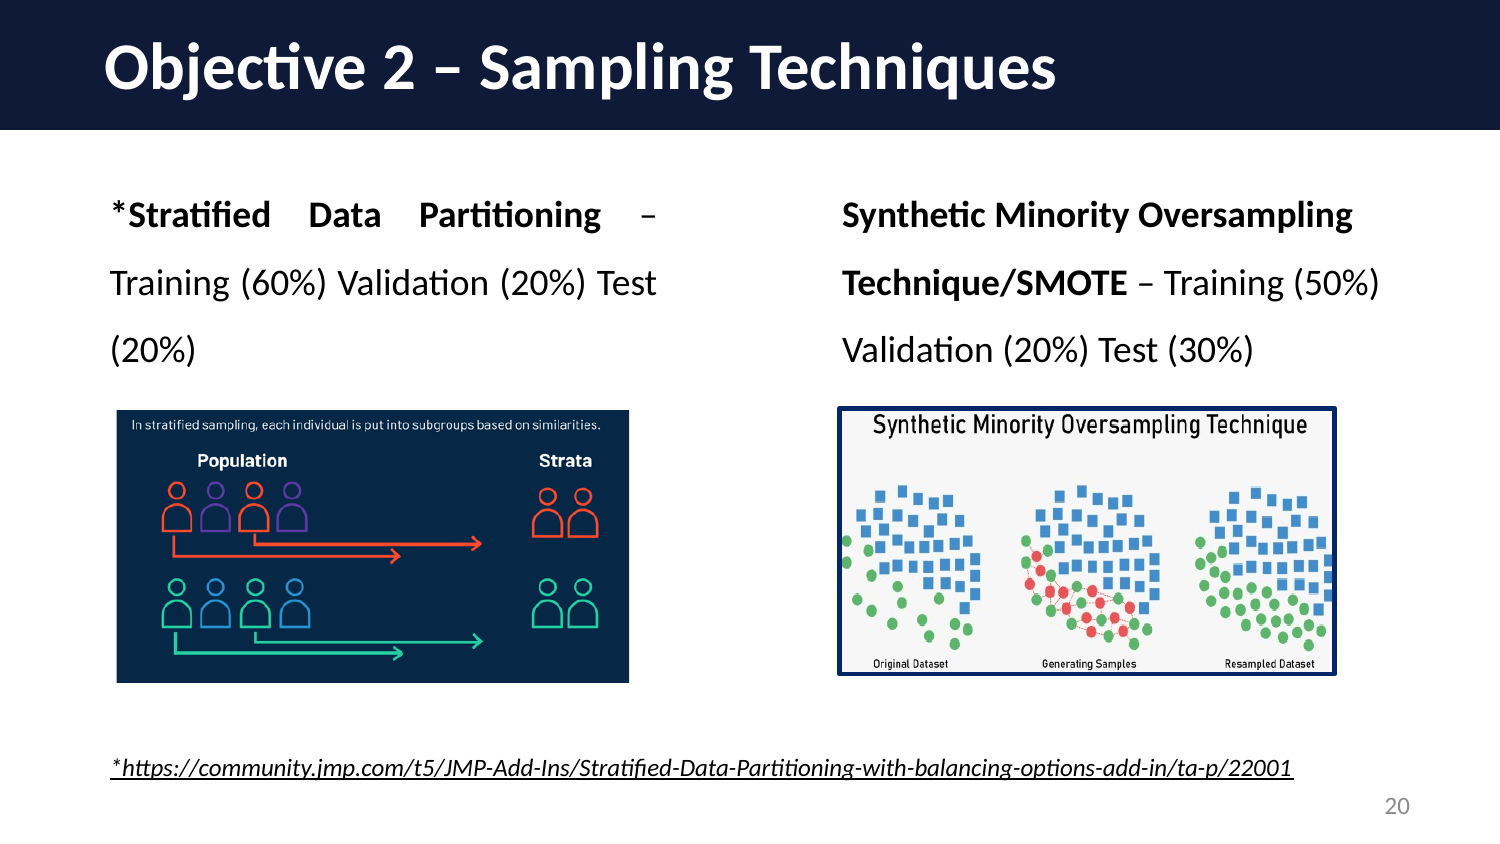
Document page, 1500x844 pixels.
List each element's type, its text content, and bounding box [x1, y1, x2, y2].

text_box *Stratified Data Partitioning – Training (60%) Validation (20%) Test (20%) [94, 160, 673, 581]
text_box *https://community.jmp.com/t5/JMP-Add-Ins/Stratified-Data-Partitioning-with-balancing-options-add-in/ta-p/22001 [94, 743, 1364, 834]
slide_number 20 [1364, 782, 1425, 828]
picture [841, 410, 1333, 672]
picture [116, 410, 630, 684]
text_box Synthetic Minority Oversampling Technique/SMOTE – Training (50%) Validation (20%) Test (30%) [827, 160, 1425, 491]
text_box Objective 2 – Sampling Techniques [0, 0, 1500, 130]
